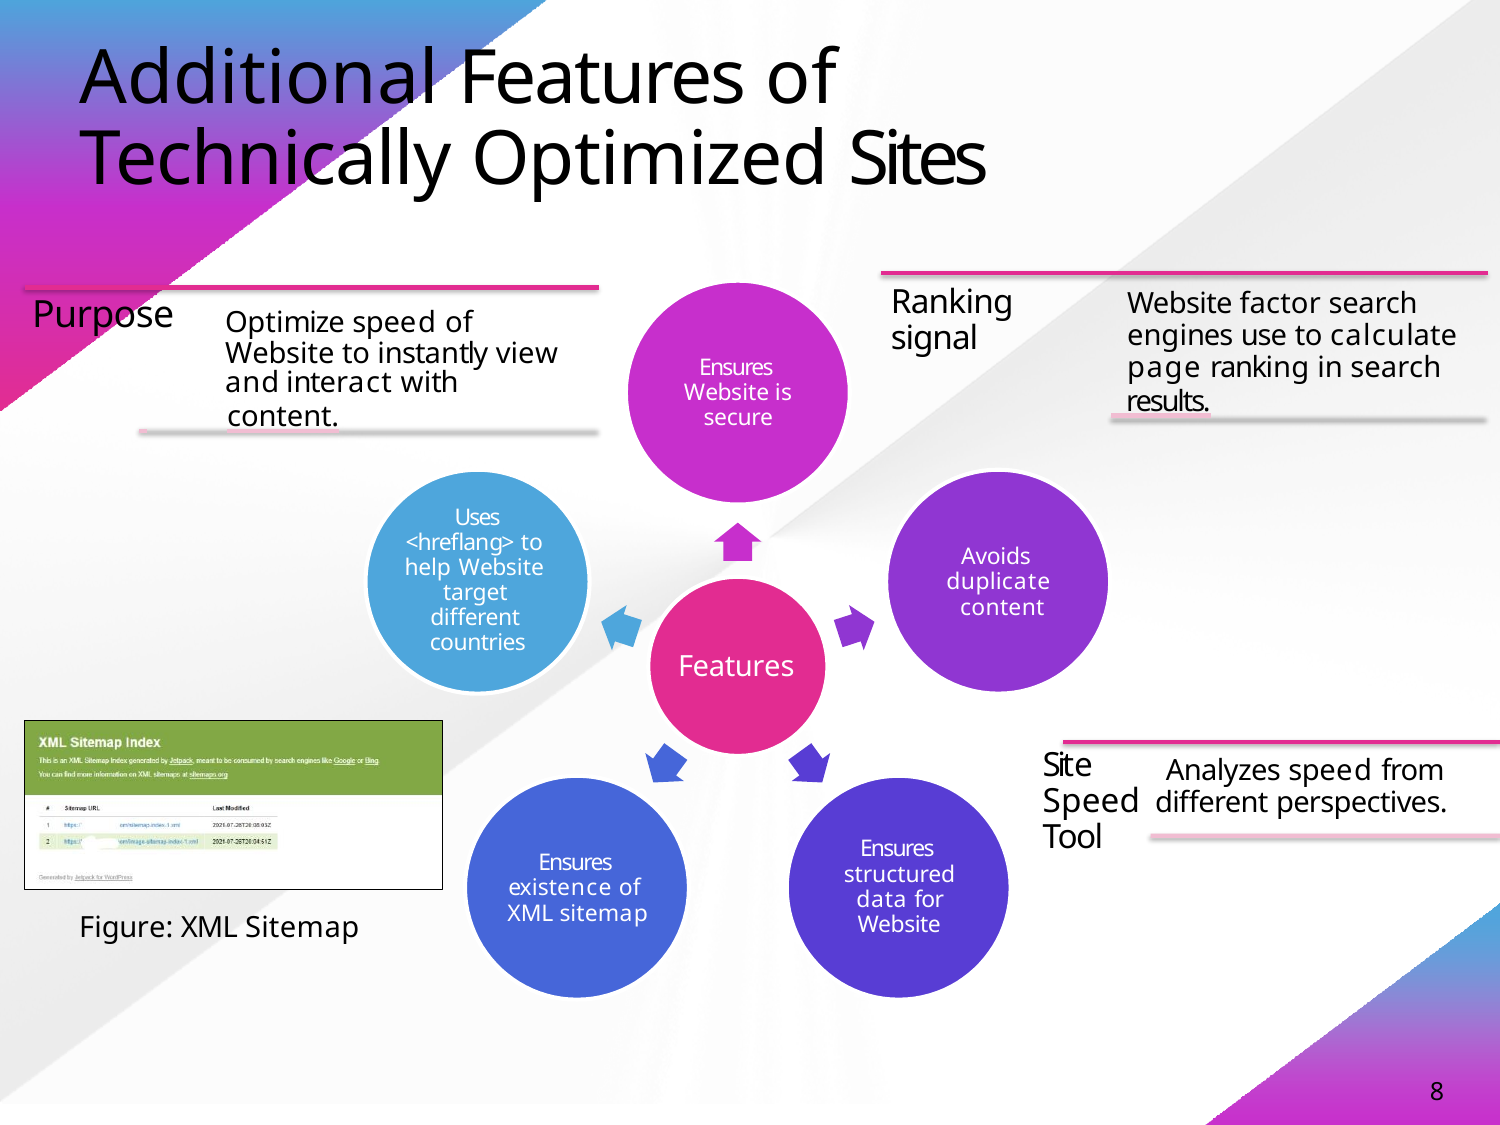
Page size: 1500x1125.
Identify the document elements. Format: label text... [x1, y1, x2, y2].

text_box Website factor search engines use to calculate page ranking in search results. [1109, 294, 1490, 410]
slide_number 8 [1423, 1073, 1464, 1125]
text_box Purpose [29, 308, 180, 335]
picture [0, 0, 1500, 1125]
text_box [623, 278, 853, 410]
text_box Figure: XML Sitemap [77, 905, 365, 943]
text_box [784, 899, 1014, 1003]
text_box and interact with content. [137, 363, 601, 410]
text_box Ranking signal [888, 294, 1023, 357]
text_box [873, 267, 1497, 286]
text_box Optimize speed of Website to instantly view [222, 308, 572, 363]
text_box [462, 899, 692, 1003]
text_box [23, 412, 1497, 890]
title Additional Features of Technically Optimized Sites [77, 24, 1060, 225]
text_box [17, 281, 608, 300]
